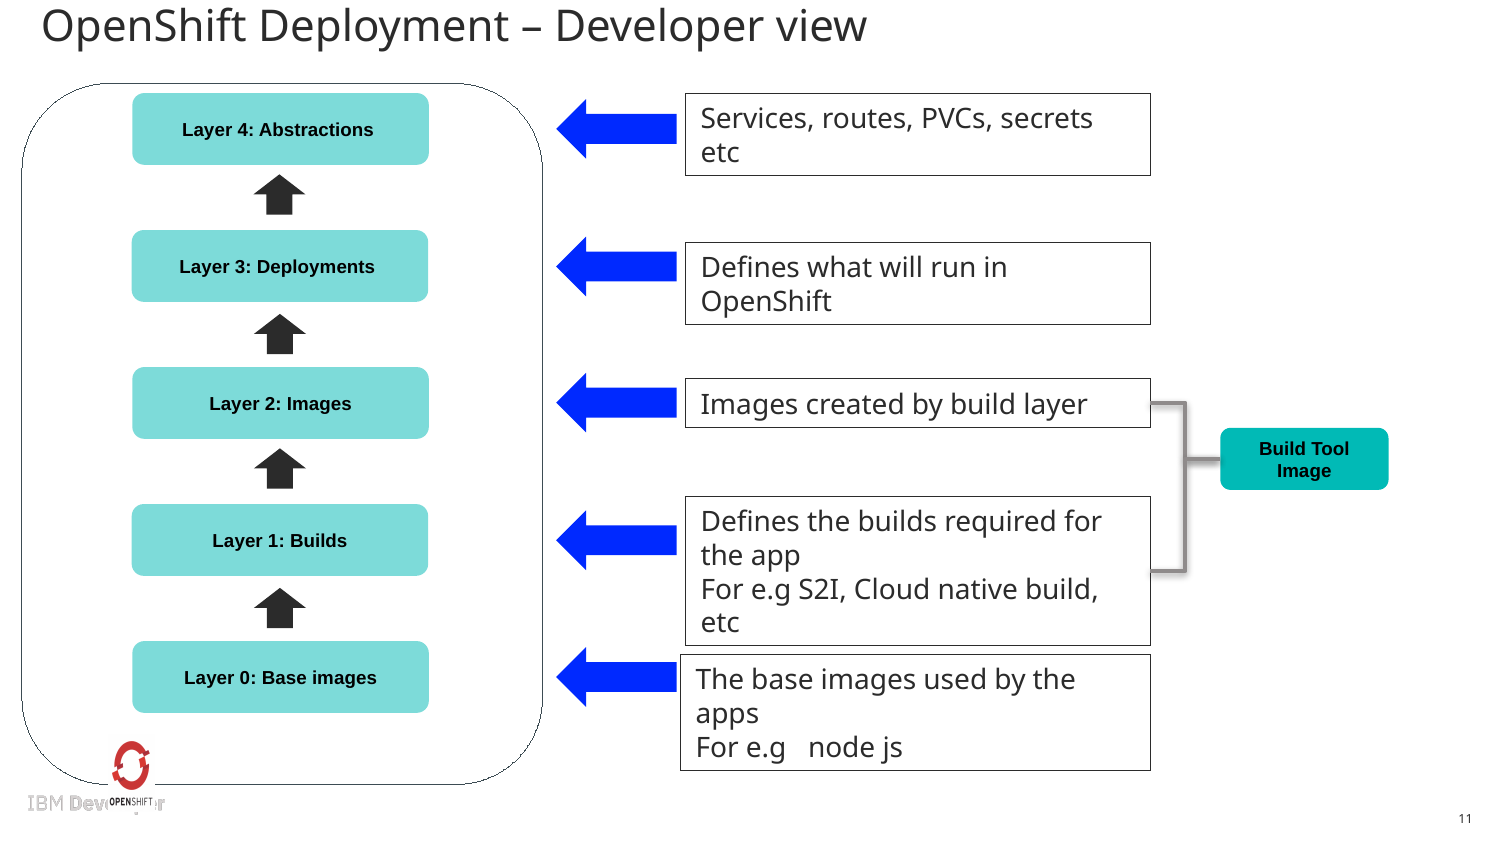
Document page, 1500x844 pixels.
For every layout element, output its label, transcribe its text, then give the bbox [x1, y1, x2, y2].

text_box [1150, 458, 1221, 556]
text_box [556, 99, 677, 159]
text_box [556, 236, 677, 297]
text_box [1150, 402, 1221, 458]
text_box Services, routes, PVCs, secrets etc [685, 93, 1151, 176]
text_box The base images used by the apps For e.g node js [680, 654, 1151, 771]
title OpenShift Deployment – Developer view [40, 4, 1019, 67]
text_box Defines what will run in OpenShift [685, 242, 1151, 325]
text_box [556, 372, 677, 433]
text_box [556, 510, 677, 571]
text_box Build Tool Image [1225, 427, 1389, 490]
text_box Images created by build layer [685, 378, 1151, 428]
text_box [21, 83, 543, 813]
text_box [556, 647, 677, 707]
slide_number 11 [1135, 808, 1473, 832]
text_box Defines the builds required for the app For e.g S2I, Cloud native build, etc [685, 496, 1151, 646]
